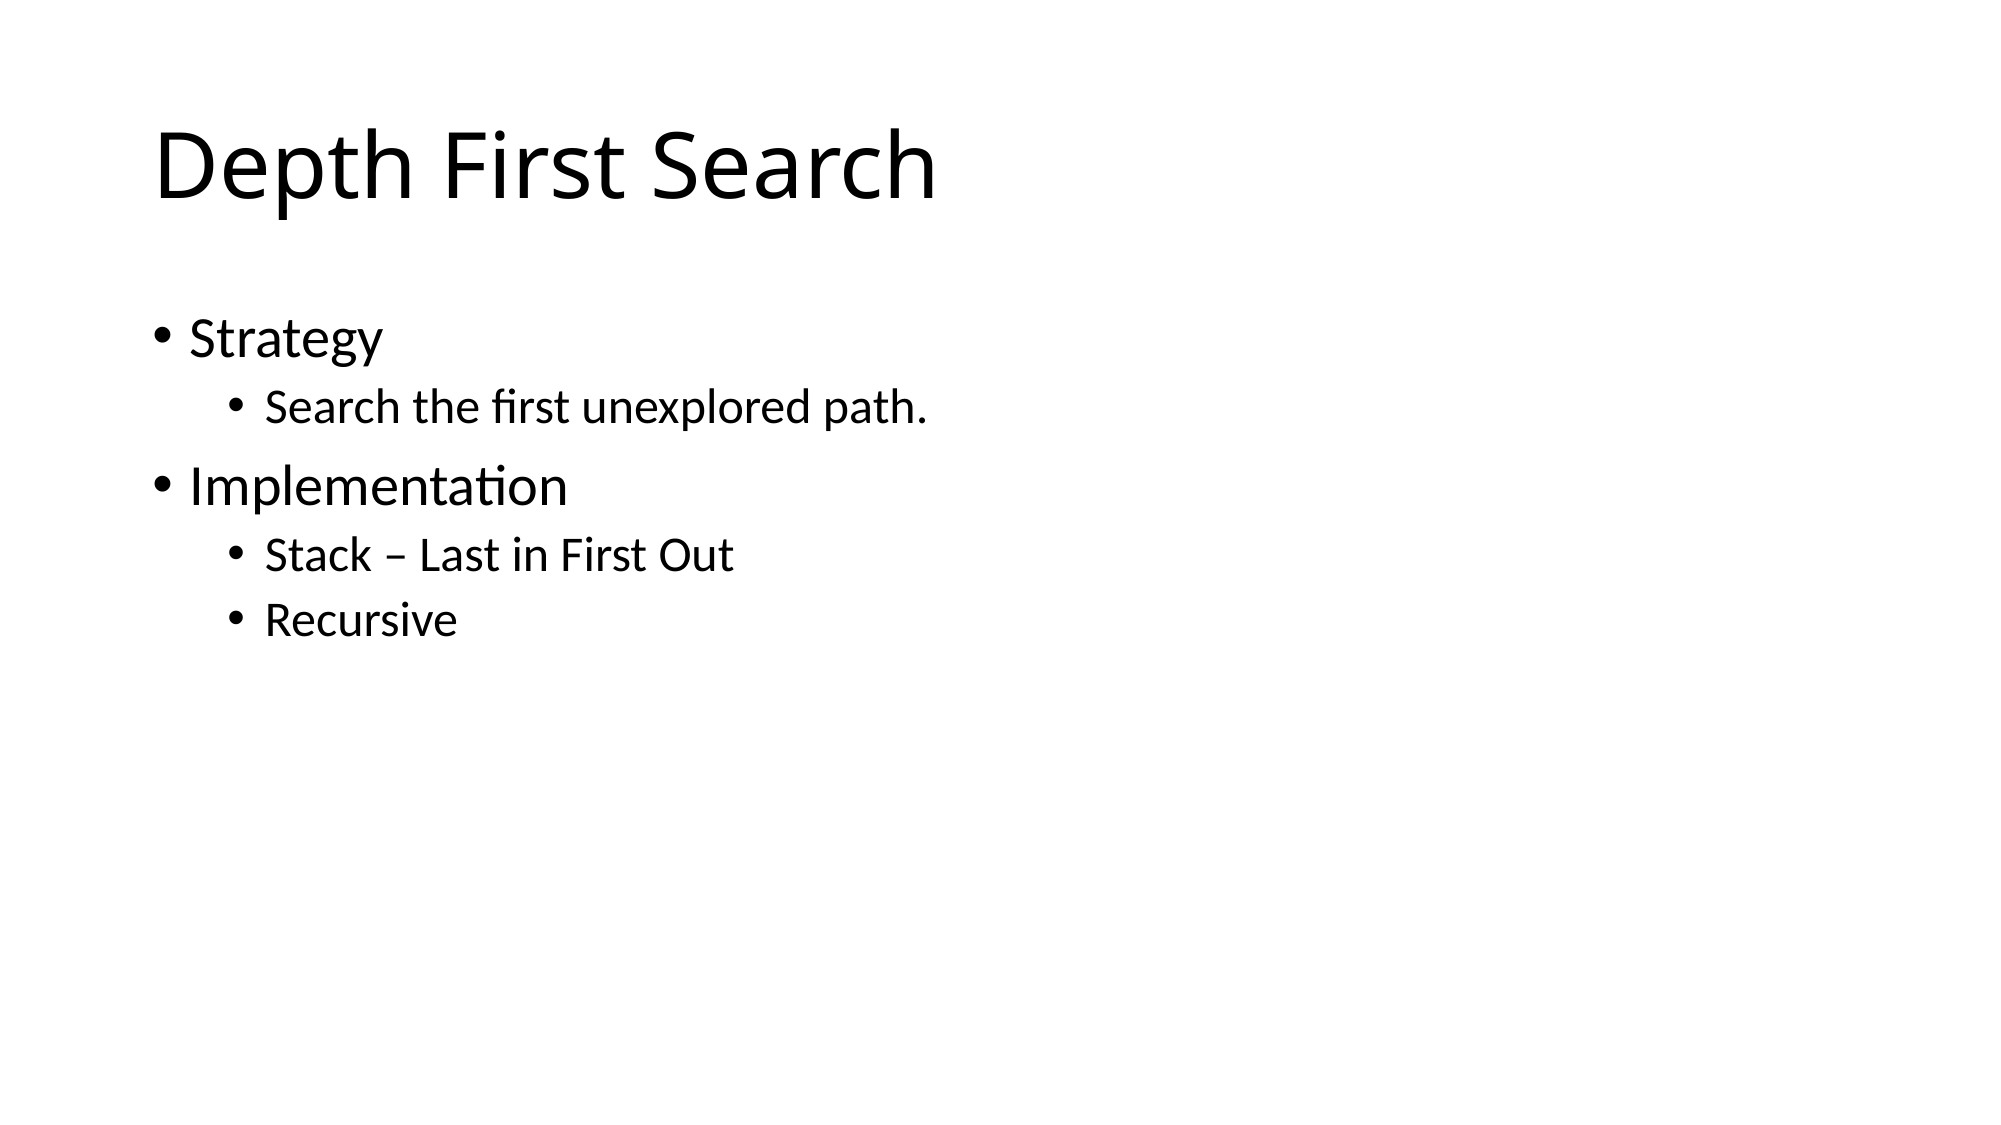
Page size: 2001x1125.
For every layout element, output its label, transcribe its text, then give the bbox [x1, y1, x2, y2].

title Depth First Search [137, 59, 1863, 278]
list Strategy Search the first unexplored path. Implementation Stack – Last in First Out Recursive [137, 299, 1863, 1014]
